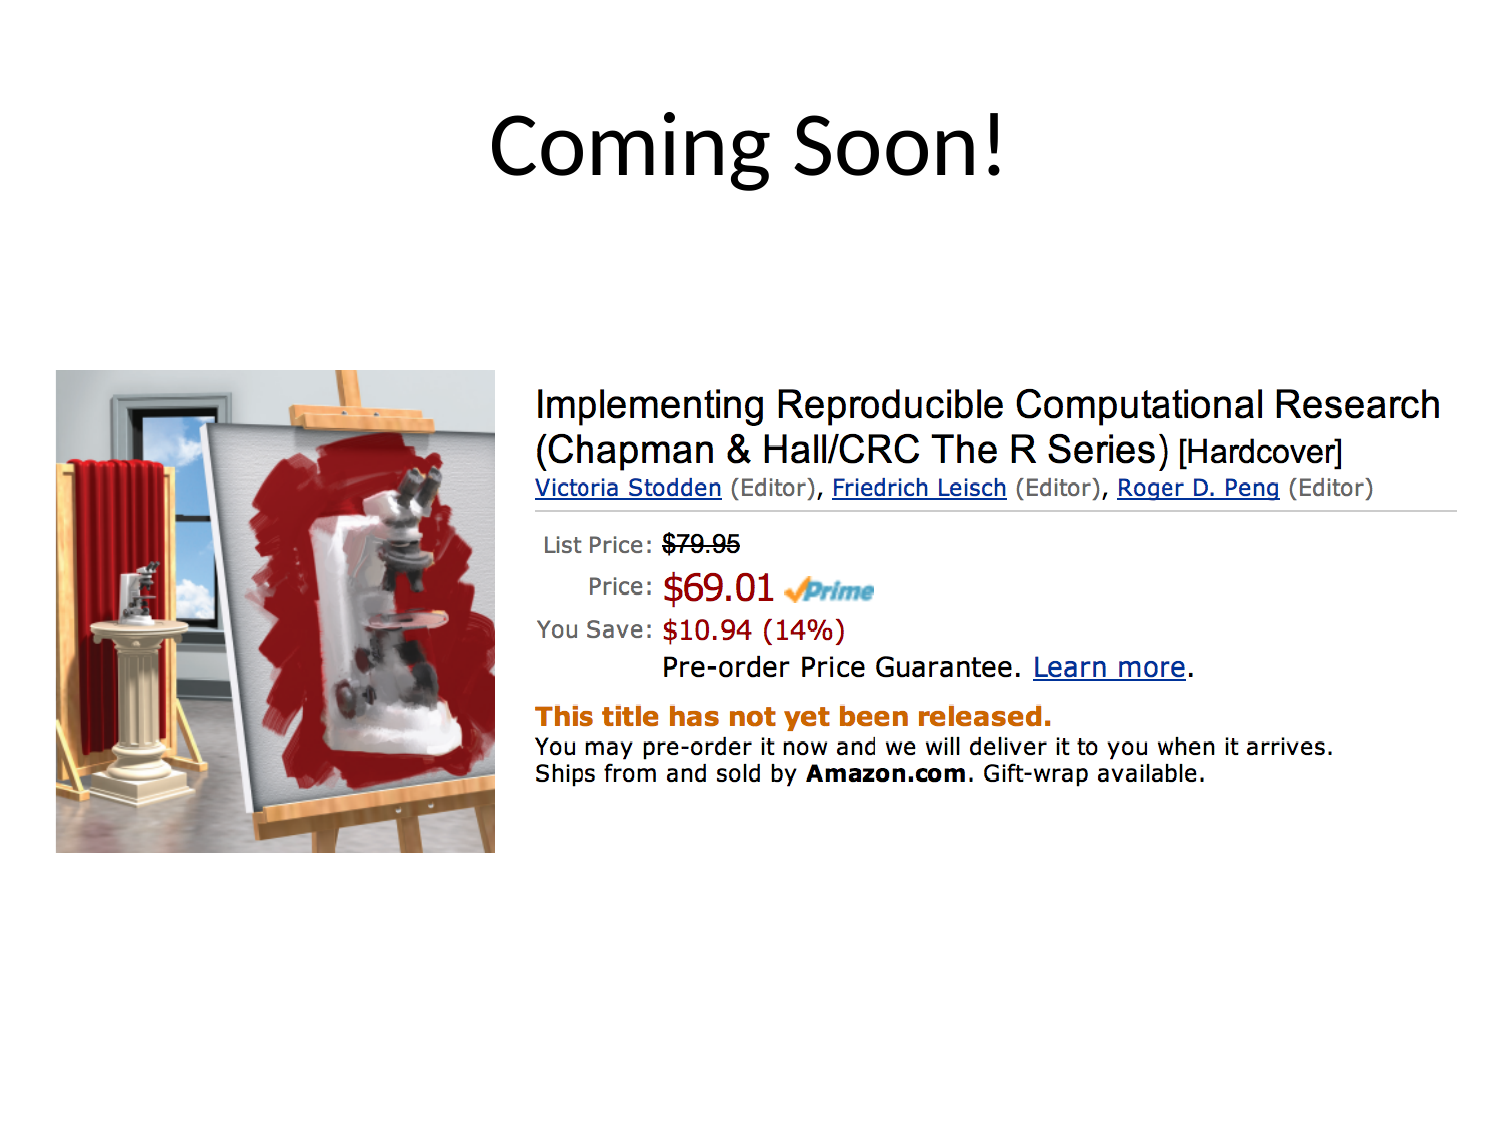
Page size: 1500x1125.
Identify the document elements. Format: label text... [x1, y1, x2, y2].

picture [0, 370, 1457, 853]
title Coming Soon! [75, 45, 1425, 233]
